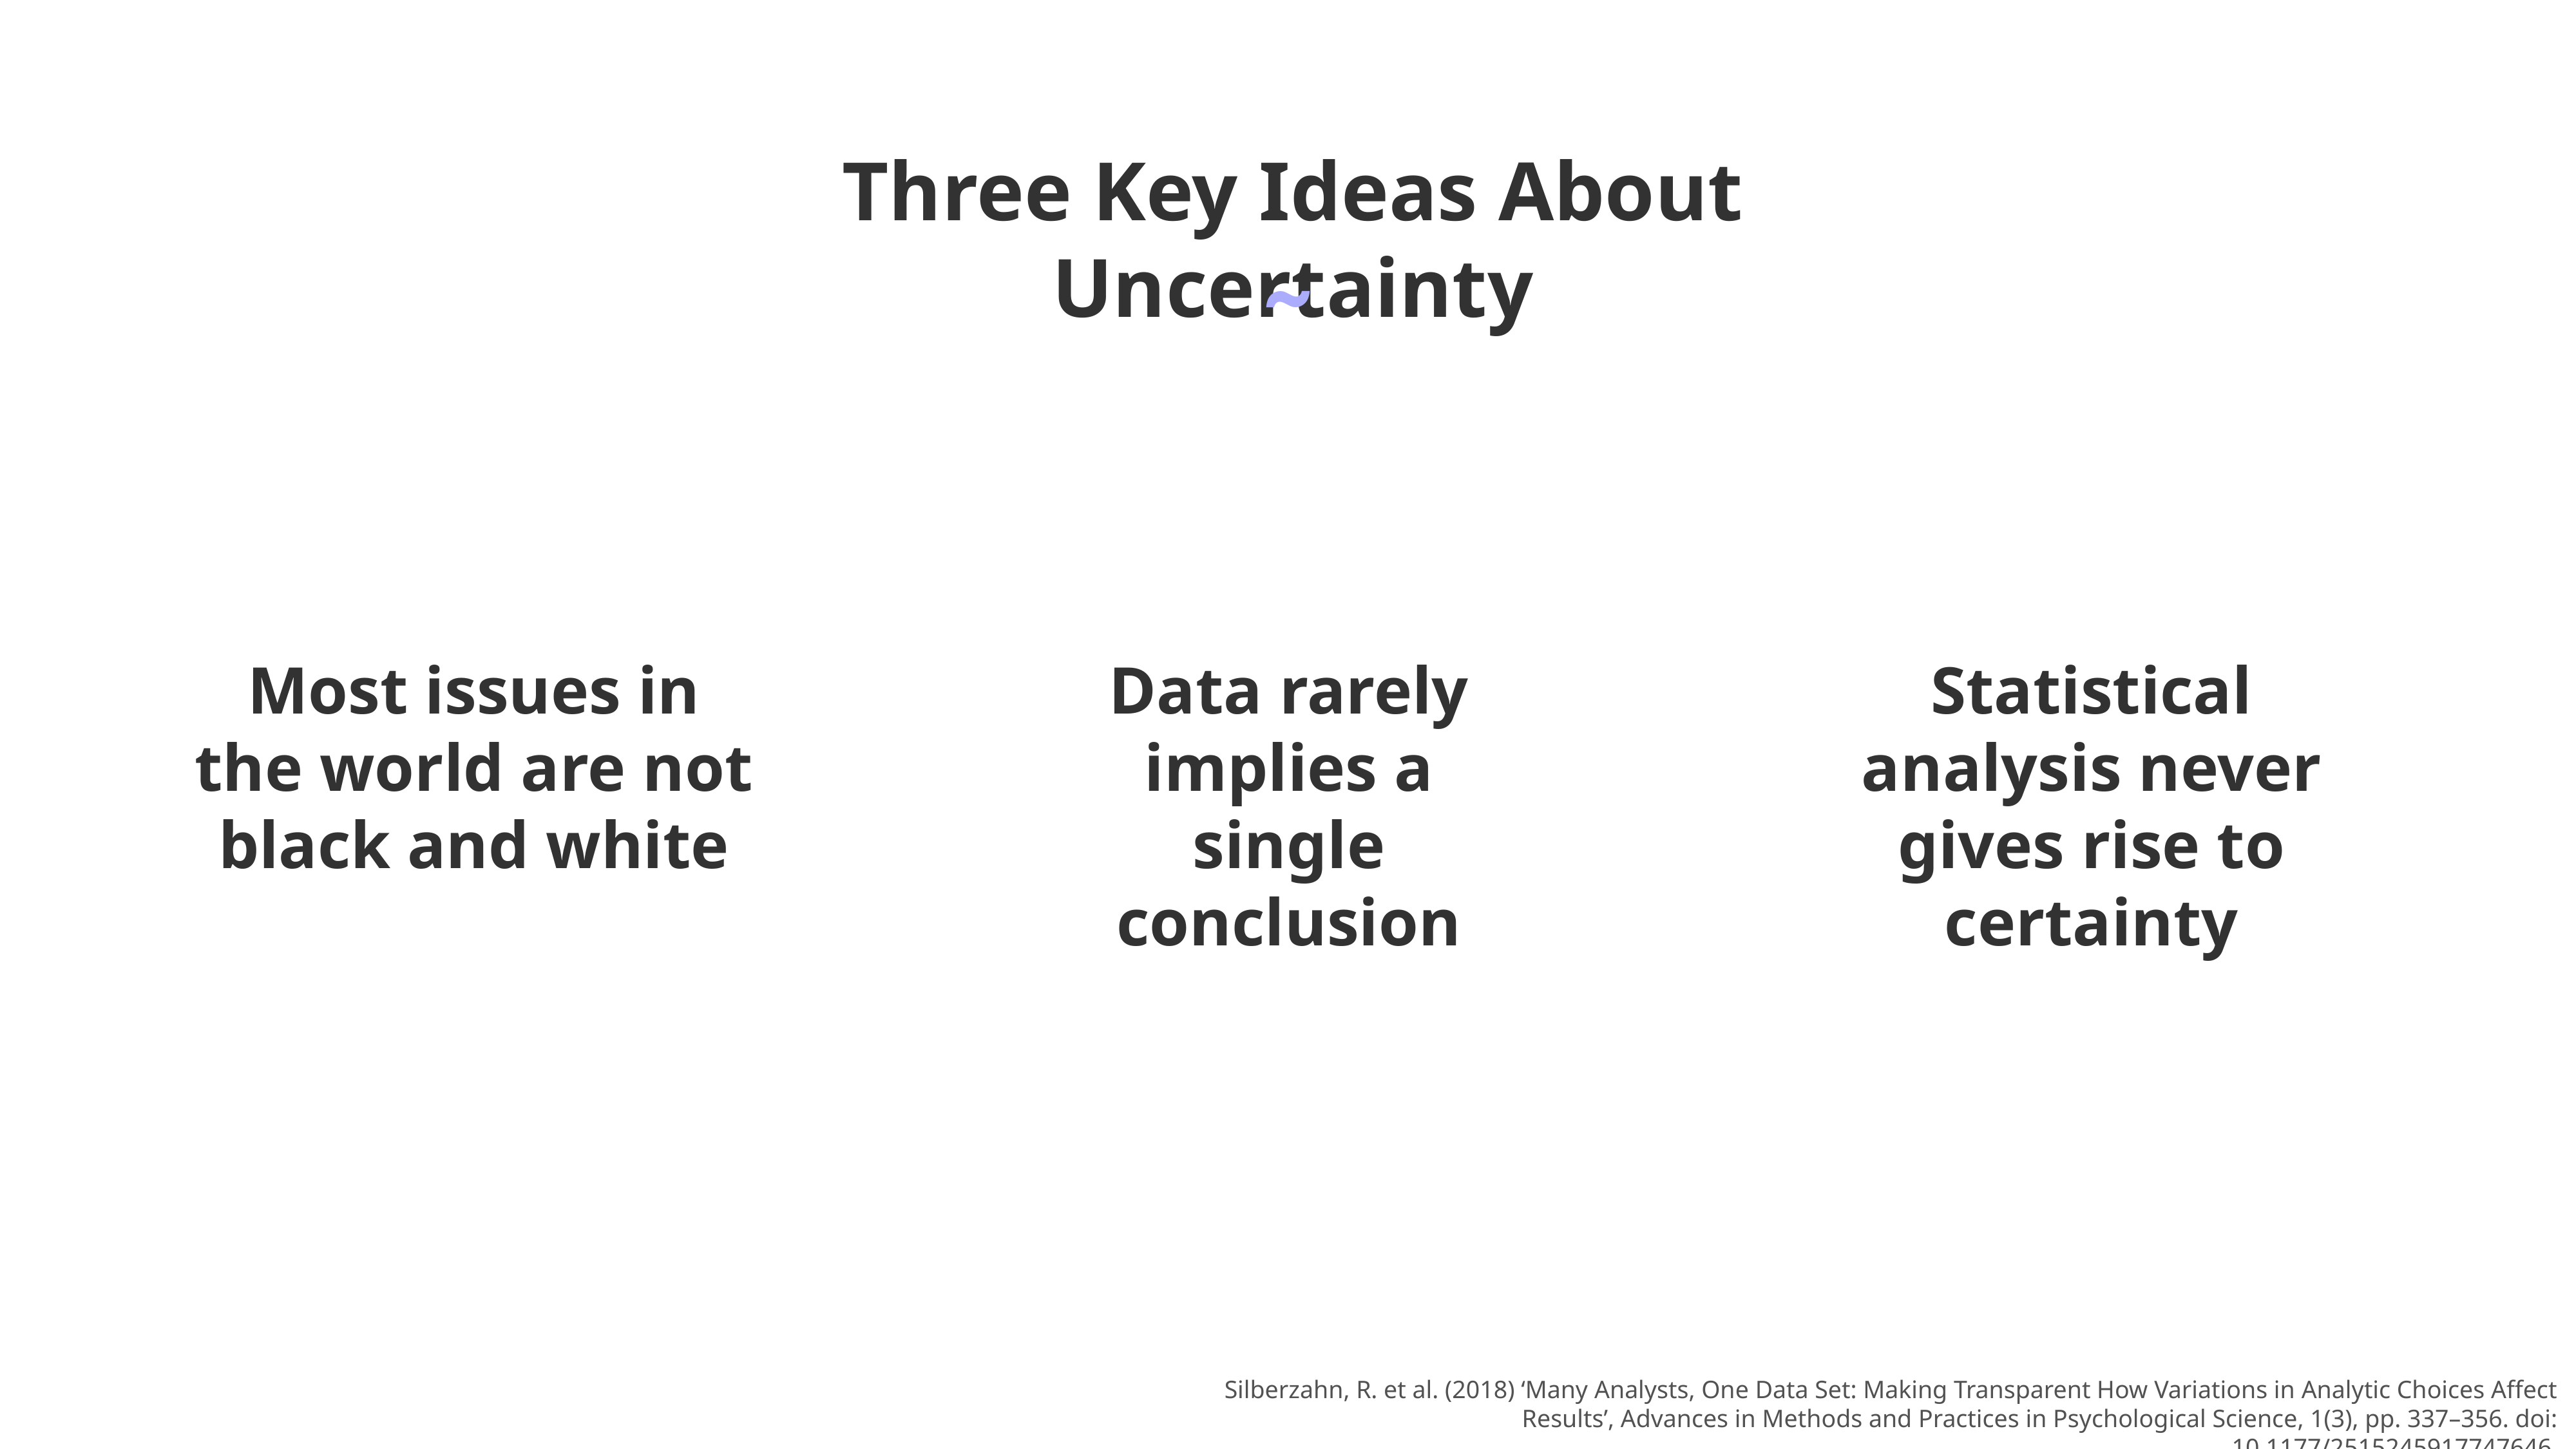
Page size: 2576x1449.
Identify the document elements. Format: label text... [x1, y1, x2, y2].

text_box Data rarely implies a single conclusion [1032, 645, 1546, 963]
text_box Silberzahn, R. et al. (2018) ‘Many Analysts, One Data Set: Making Transparent How Variations in Analytic Choices Affect Results’, Advances in Methods and Practices in Psychological Science, 1(3), pp. 337–356. doi: 10.1177/2515245917747646. [1200, 1369, 2568, 1449]
text_box Three Key Ideas About Uncertainty [658, 135, 1928, 338]
text_box Most issues in the world are not black and white [185, 645, 763, 886]
text_box ˜ [1230, 260, 1345, 399]
text_box Statistical analysis never gives rise to certainty [1792, 645, 2391, 963]
